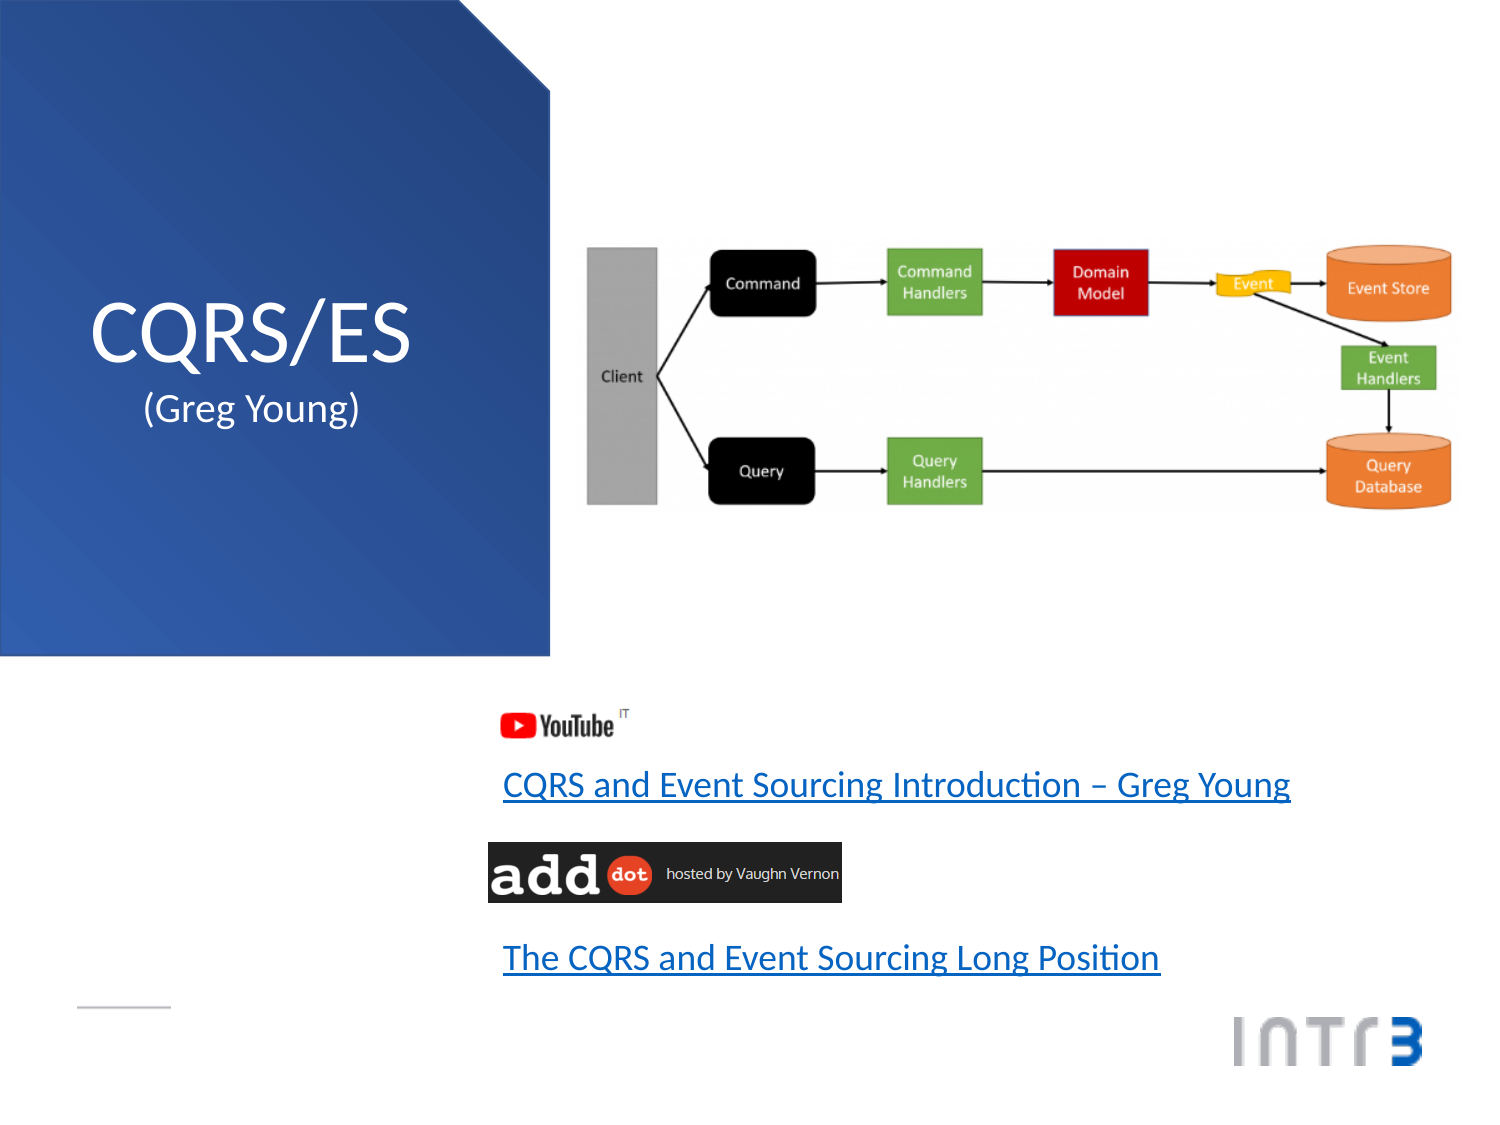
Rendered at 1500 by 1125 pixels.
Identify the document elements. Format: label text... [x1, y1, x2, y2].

picture [488, 704, 653, 750]
picture [570, 230, 1475, 514]
picture [488, 842, 842, 903]
text_box CQRS/ES (Greg Young) [0, 0, 551, 657]
picture [77, 1005, 171, 1012]
text_box The CQRS and Event Sourcing Long Position [488, 925, 1298, 986]
text_box CQRS and Event Sourcing Introduction – Greg Young [488, 752, 1414, 813]
picture [1234, 1017, 1422, 1066]
